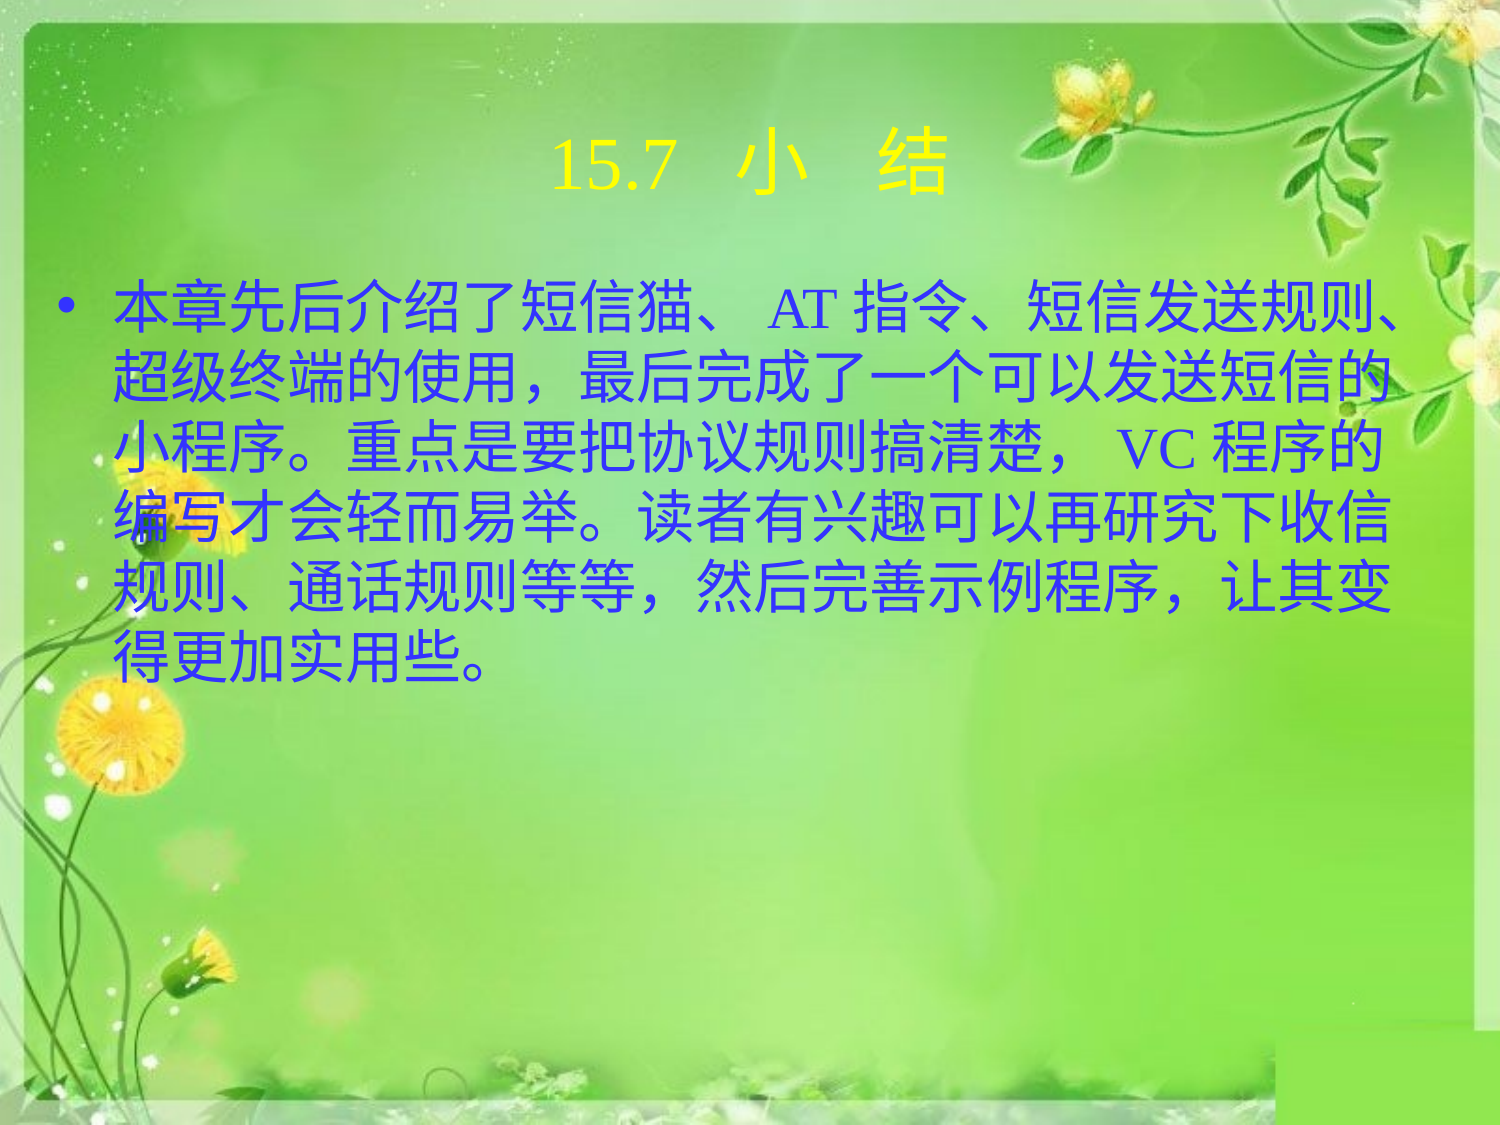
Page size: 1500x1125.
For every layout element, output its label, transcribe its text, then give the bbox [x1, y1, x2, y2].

picture [0, 0, 1500, 1125]
title 15.7 小 结 [29, 66, 1471, 254]
list 本章先后介绍了短信猫、AT指令、短信发送规则、超级终端的使用，最后完成了一个可以发送短信的小程序。重点是要把协议规则搞清楚，VC程序的编写才会轻而易举。读者有兴趣可以再研究下收信规则、通话规则等等，然后完善示例程序，让其变得更加实用些。 [41, 262, 1449, 1071]
